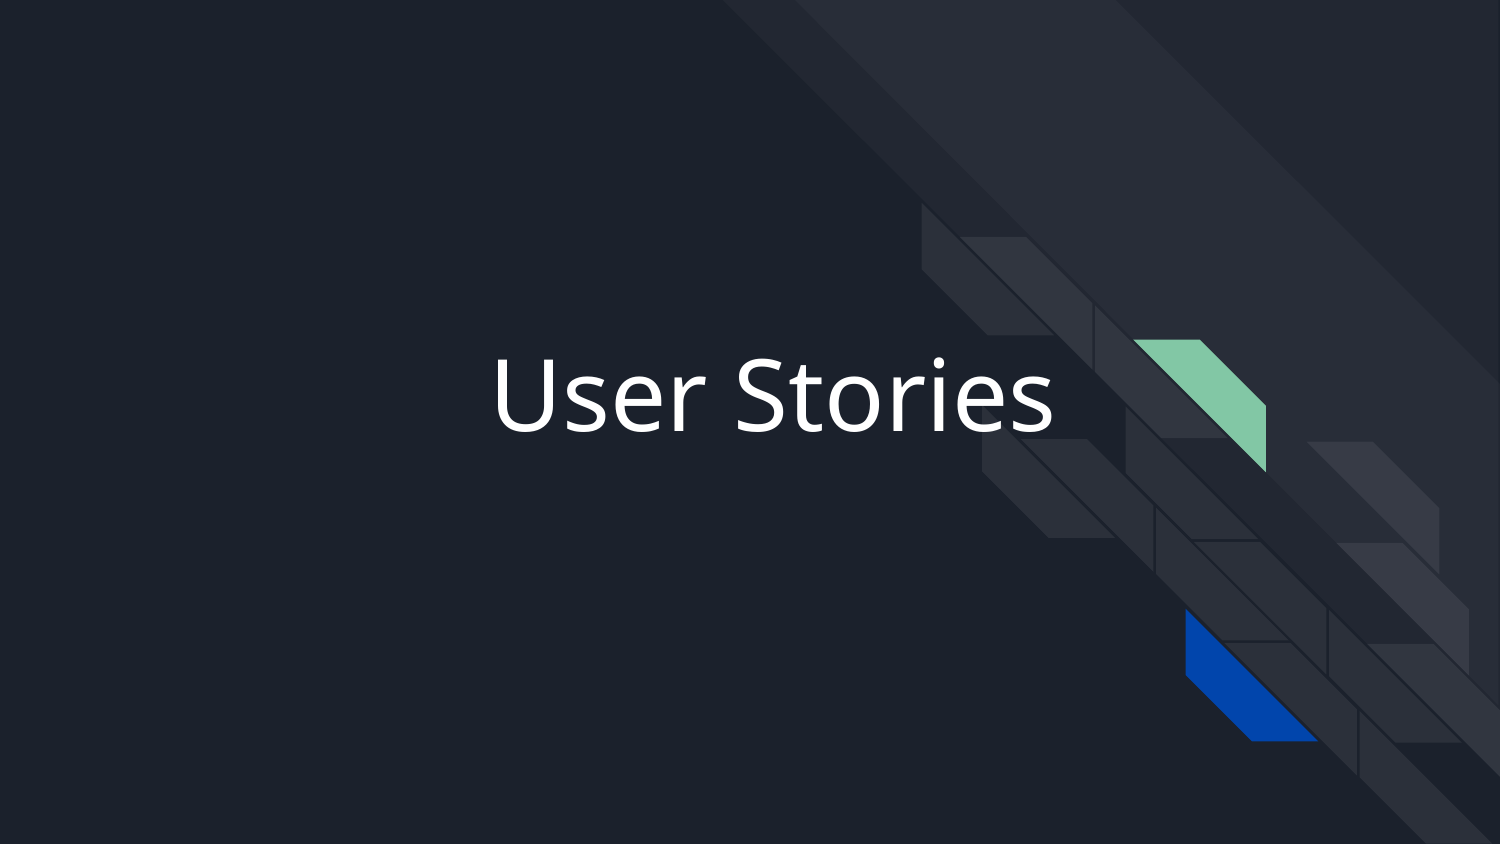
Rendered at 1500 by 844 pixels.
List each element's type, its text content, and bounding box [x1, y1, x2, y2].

text_box User Stories [474, 316, 1379, 485]
